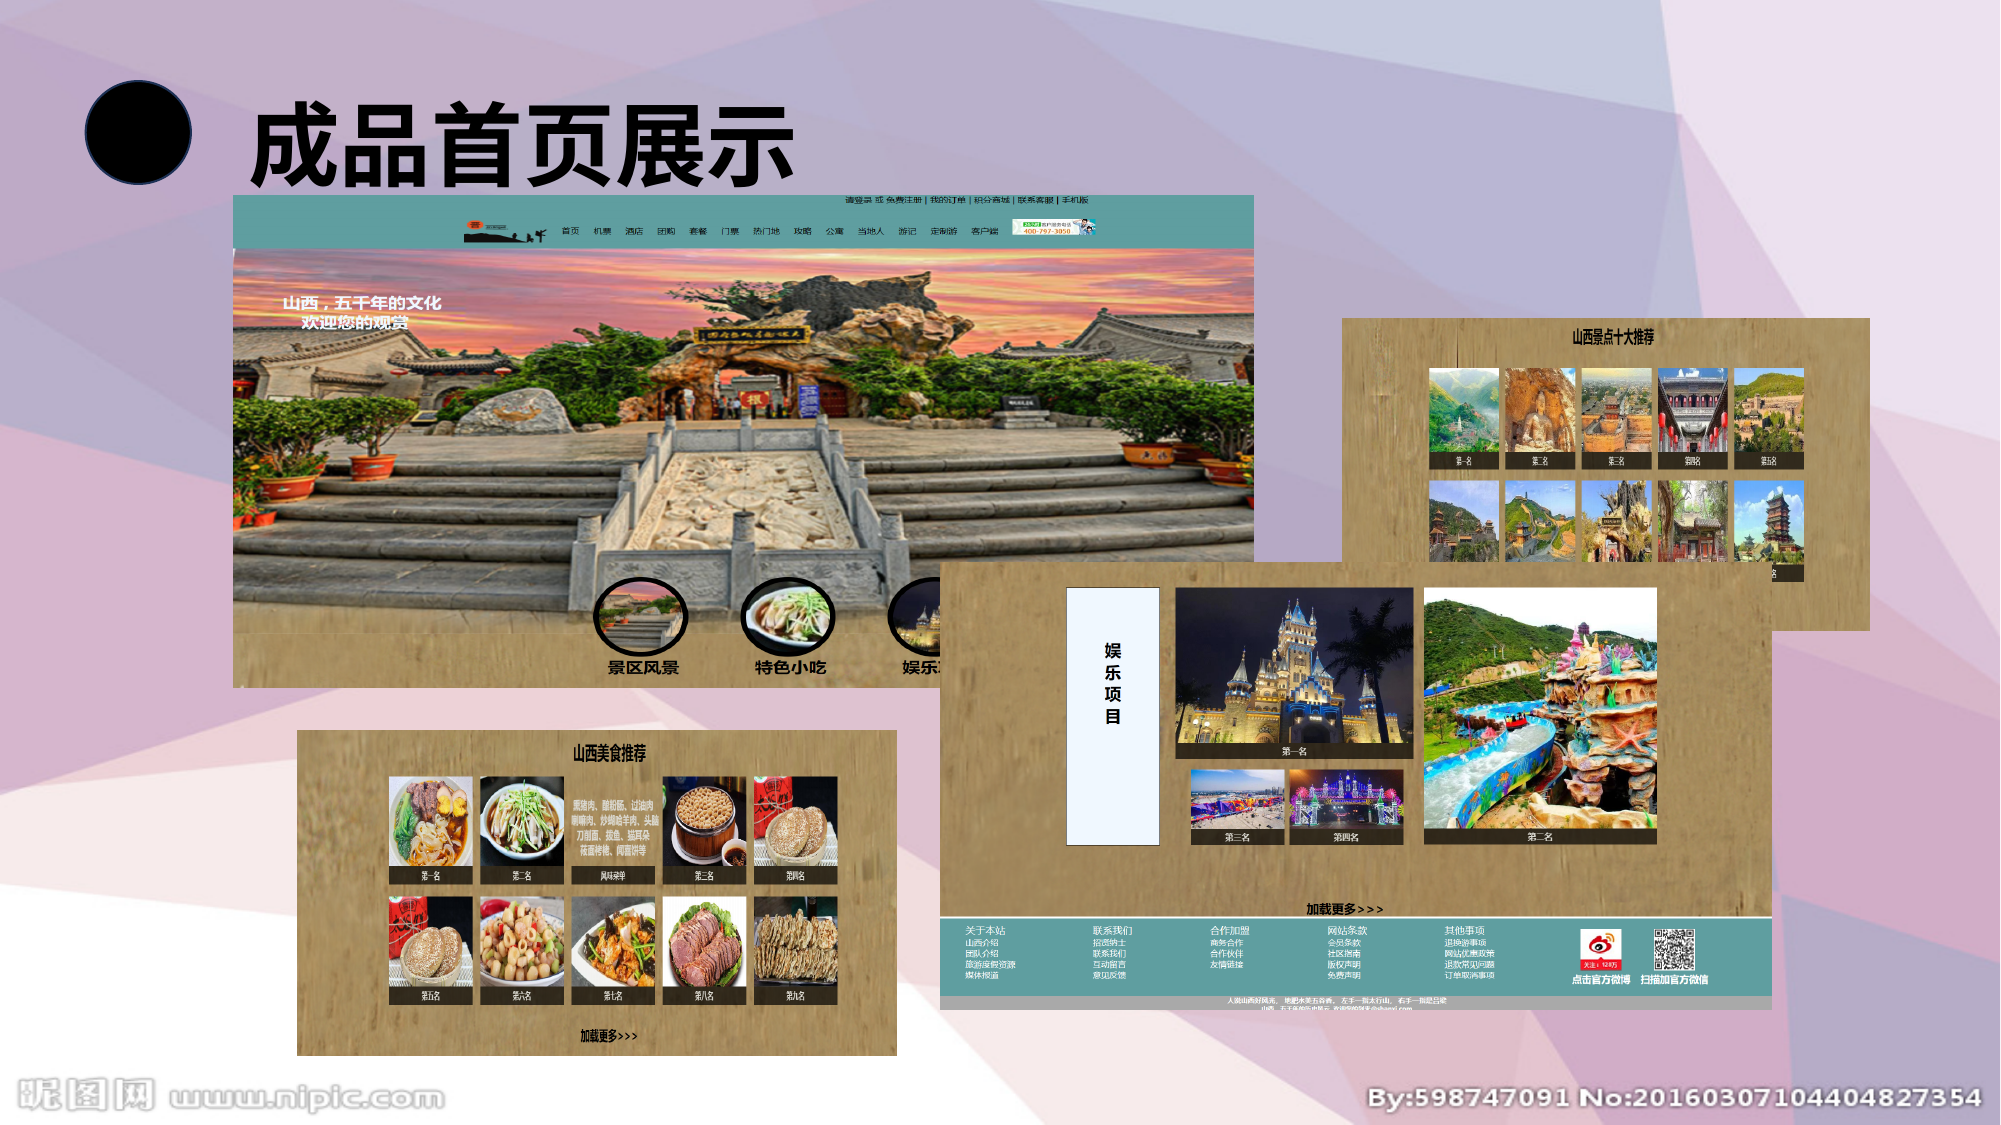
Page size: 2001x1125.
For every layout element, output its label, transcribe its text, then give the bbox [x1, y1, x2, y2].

text_box 成品首页展示 [233, 81, 910, 195]
picture [0, 0, 2001, 1125]
text_box [84, 80, 192, 185]
